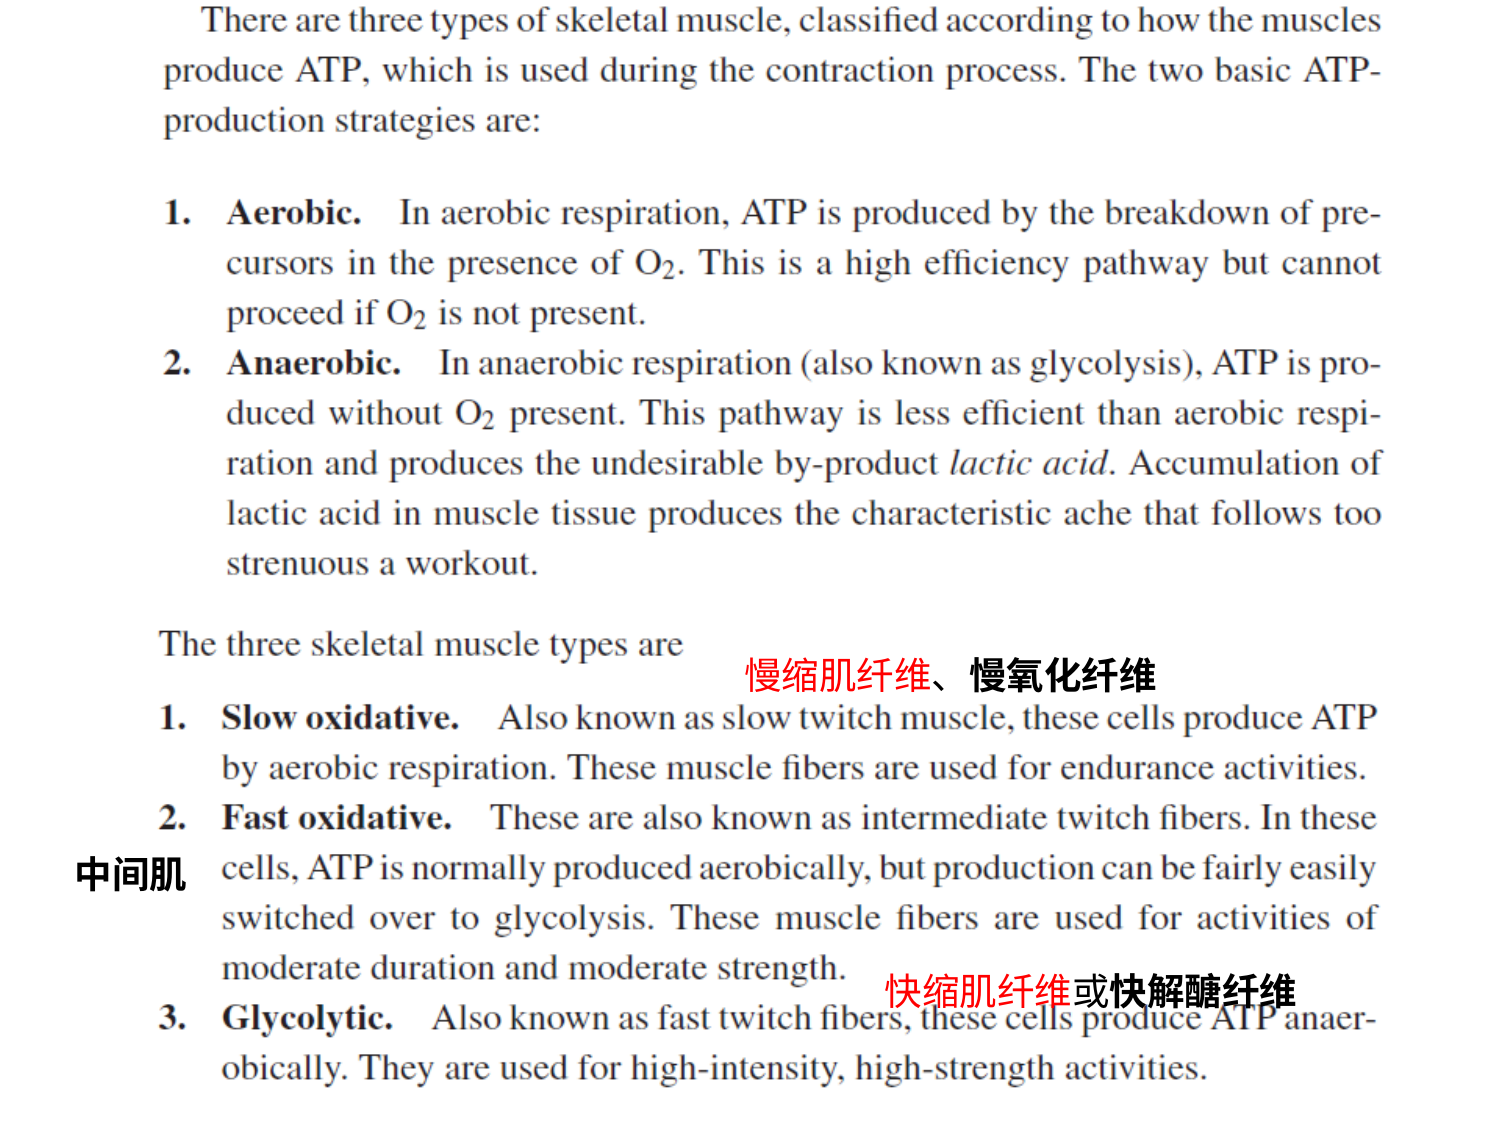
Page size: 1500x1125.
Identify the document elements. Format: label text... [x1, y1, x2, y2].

picture [105, 0, 1433, 1125]
text_box 中间肌 [59, 843, 100, 904]
